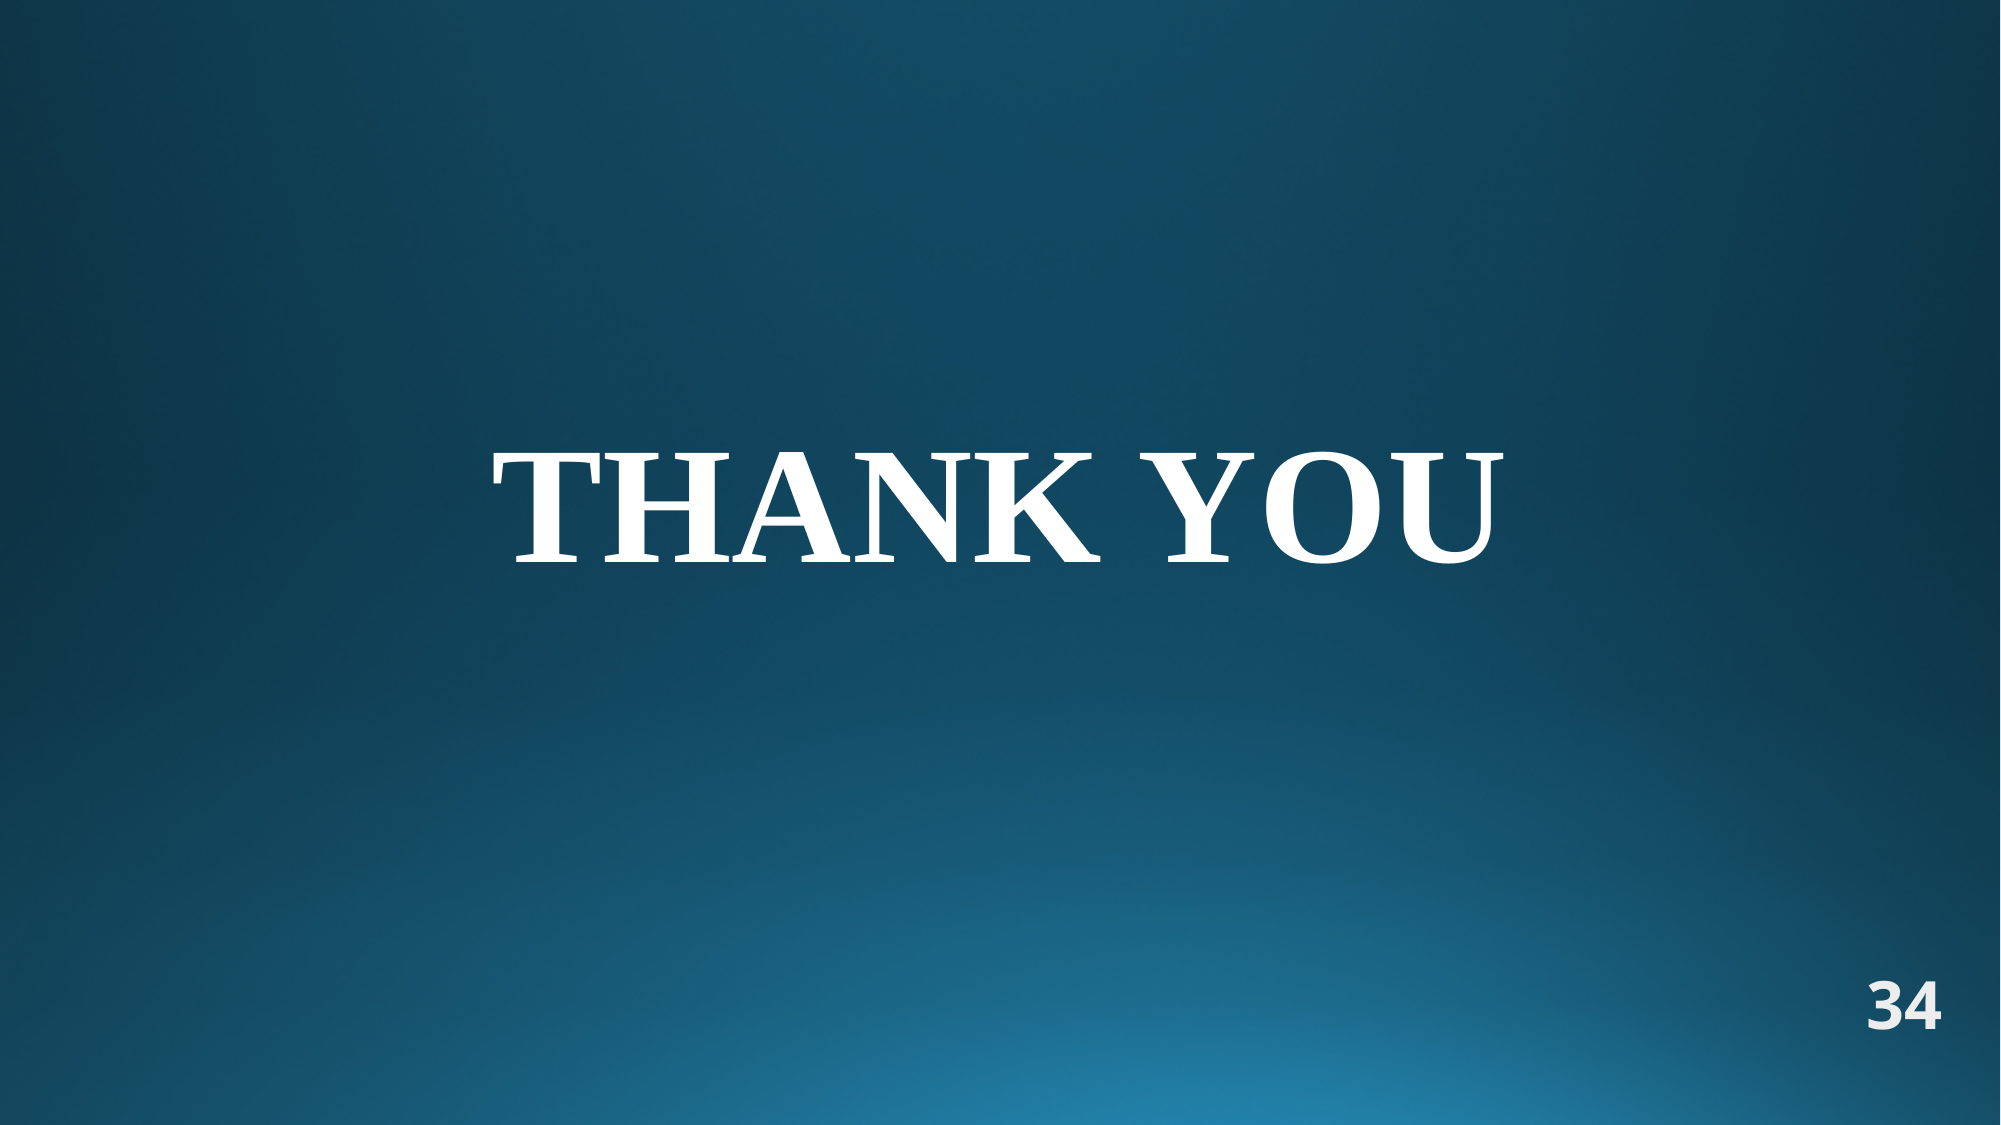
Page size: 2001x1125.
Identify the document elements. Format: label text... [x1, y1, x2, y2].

slide_number 34 [1508, 978, 1959, 1039]
picture [0, 0, 2001, 1125]
title THANK YOU [294, 399, 1706, 617]
